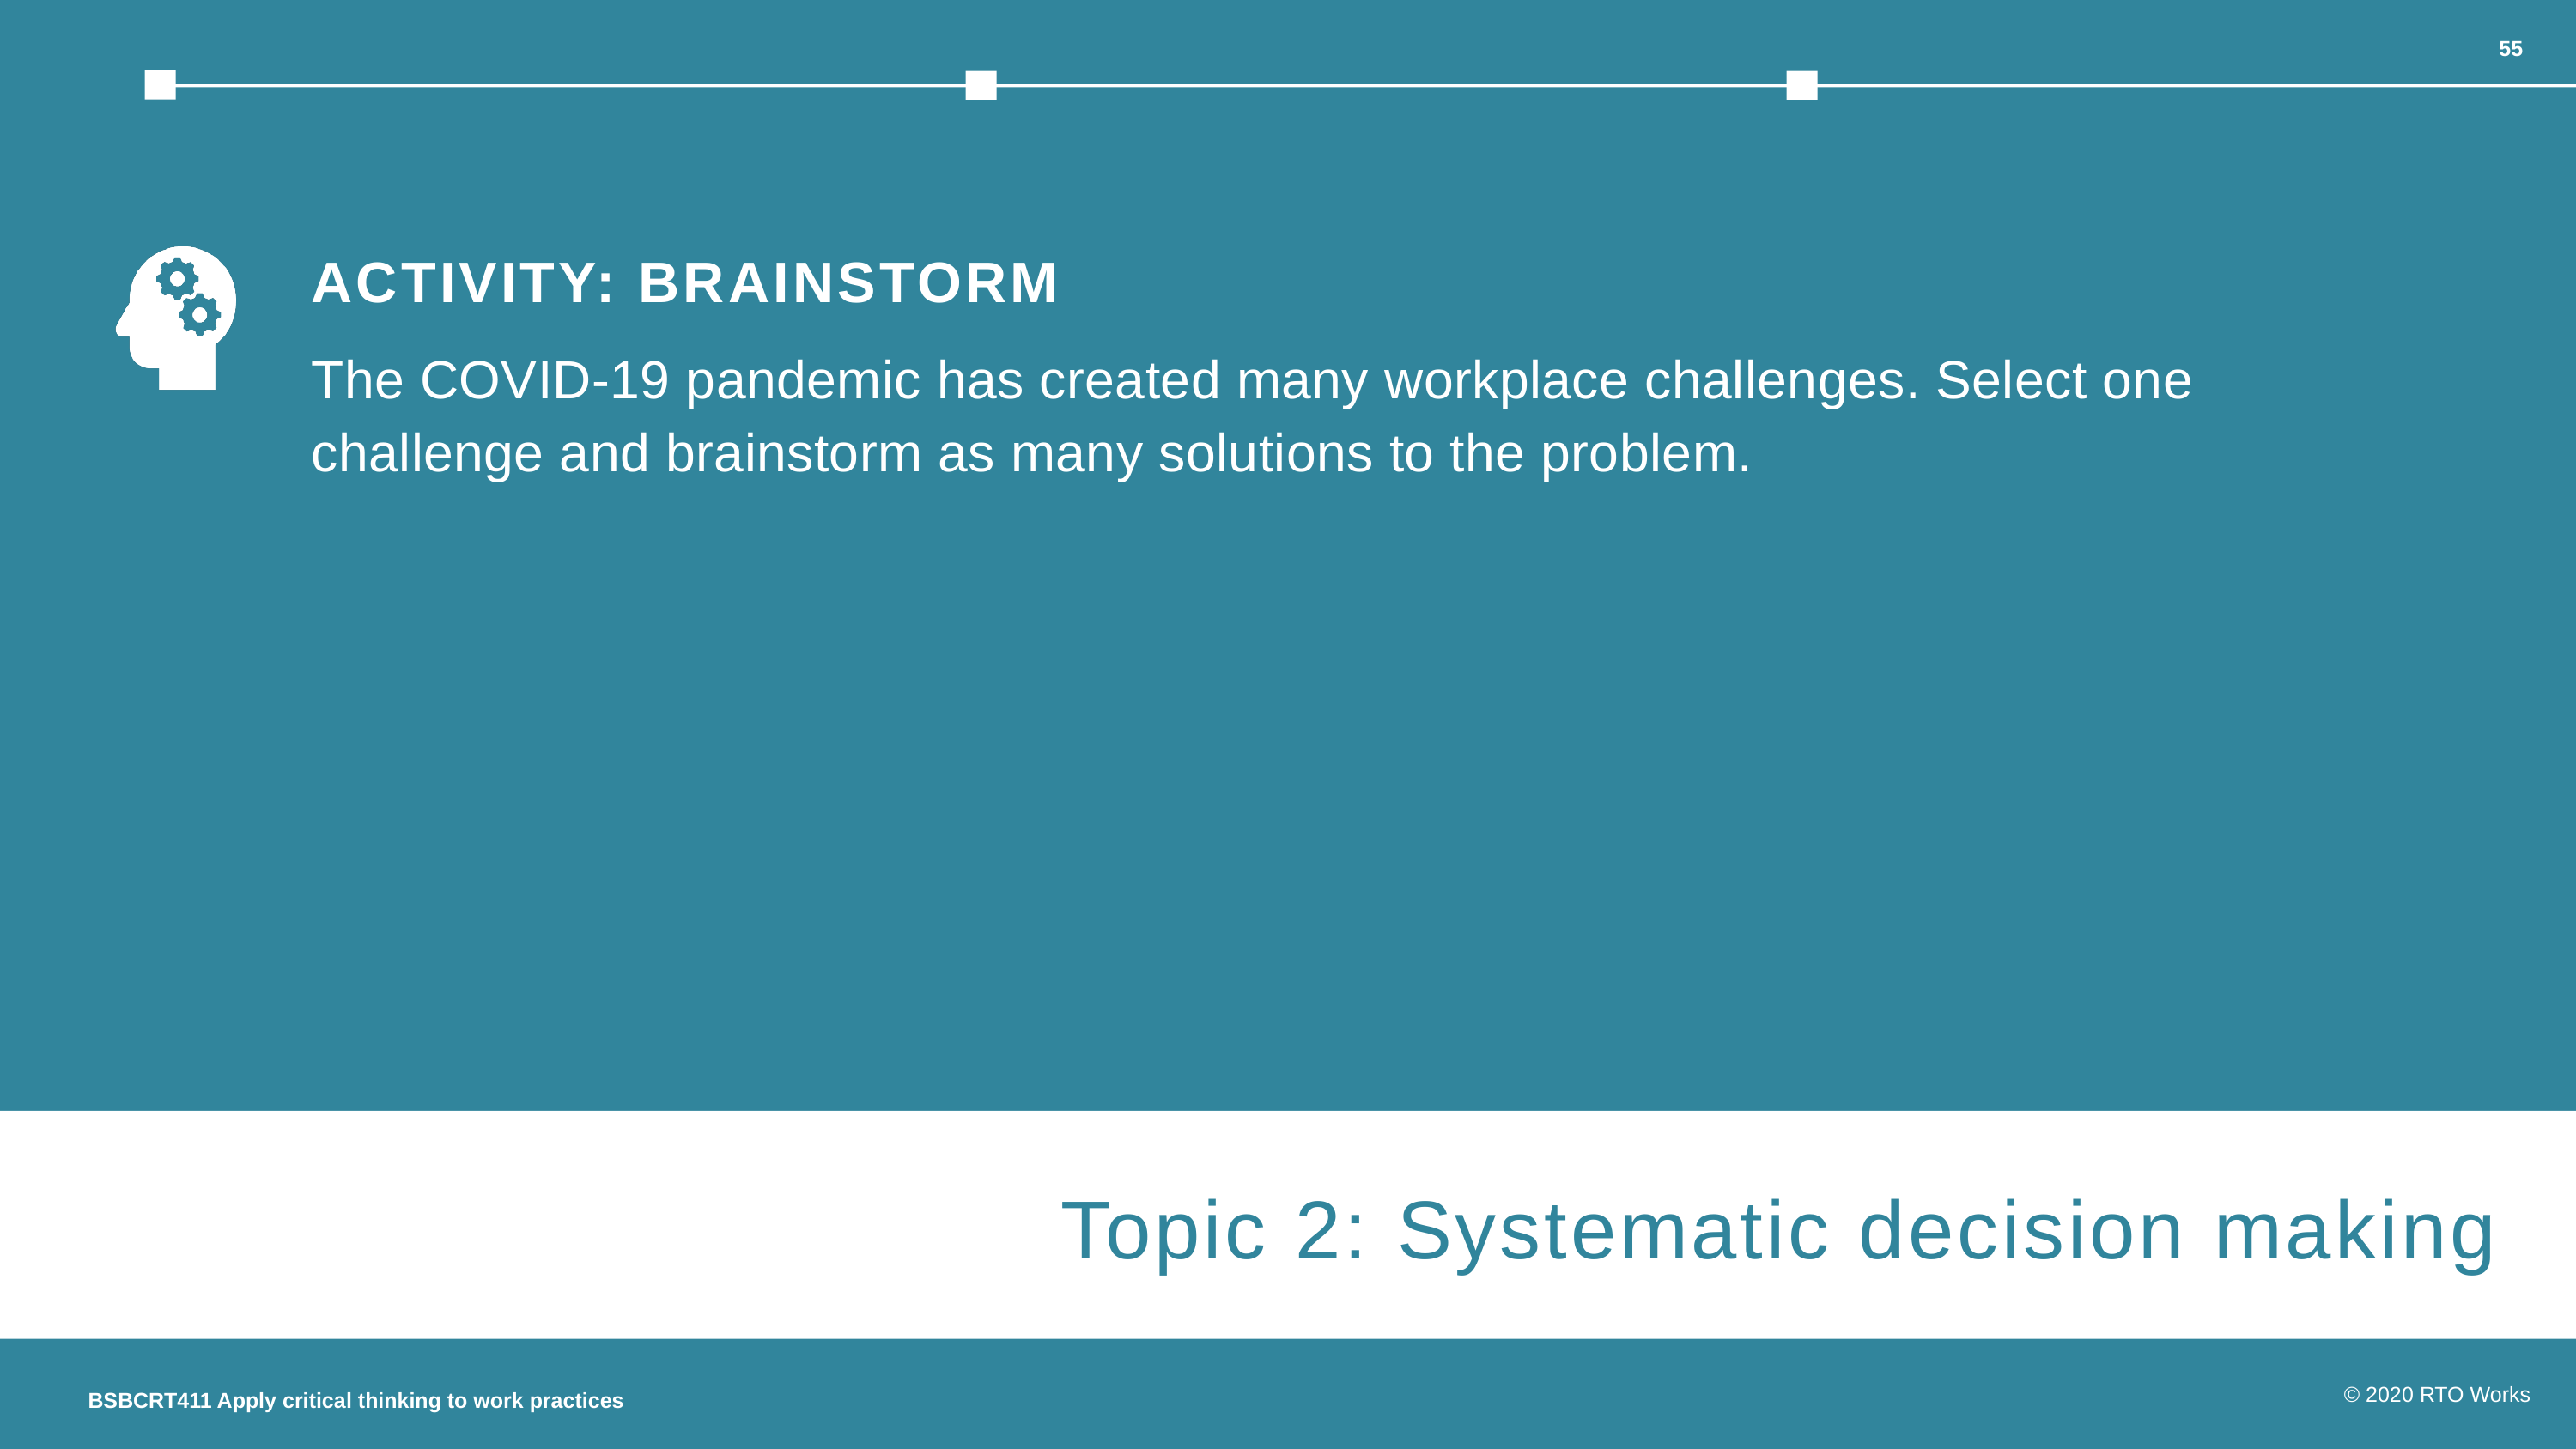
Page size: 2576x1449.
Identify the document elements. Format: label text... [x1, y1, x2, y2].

text_box 55 [2468, 22, 2537, 67]
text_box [144, 69, 2576, 101]
text_box Topic 2: Systematic decision making [139, 1172, 2499, 1276]
text_box [0, 1110, 2576, 1339]
footer BSBCRT411 Apply critical thinking to work practices [75, 1367, 923, 1431]
picture [90, 235, 261, 407]
text_box ACTIVITY: BRAINSTORM The COVID-19 pandemic has created many workplace challenges. Select one challenge and brainstorm as many solutions to the problem. [311, 236, 2415, 482]
text_box © 2020 RTO Works [2136, 1367, 2544, 1420]
